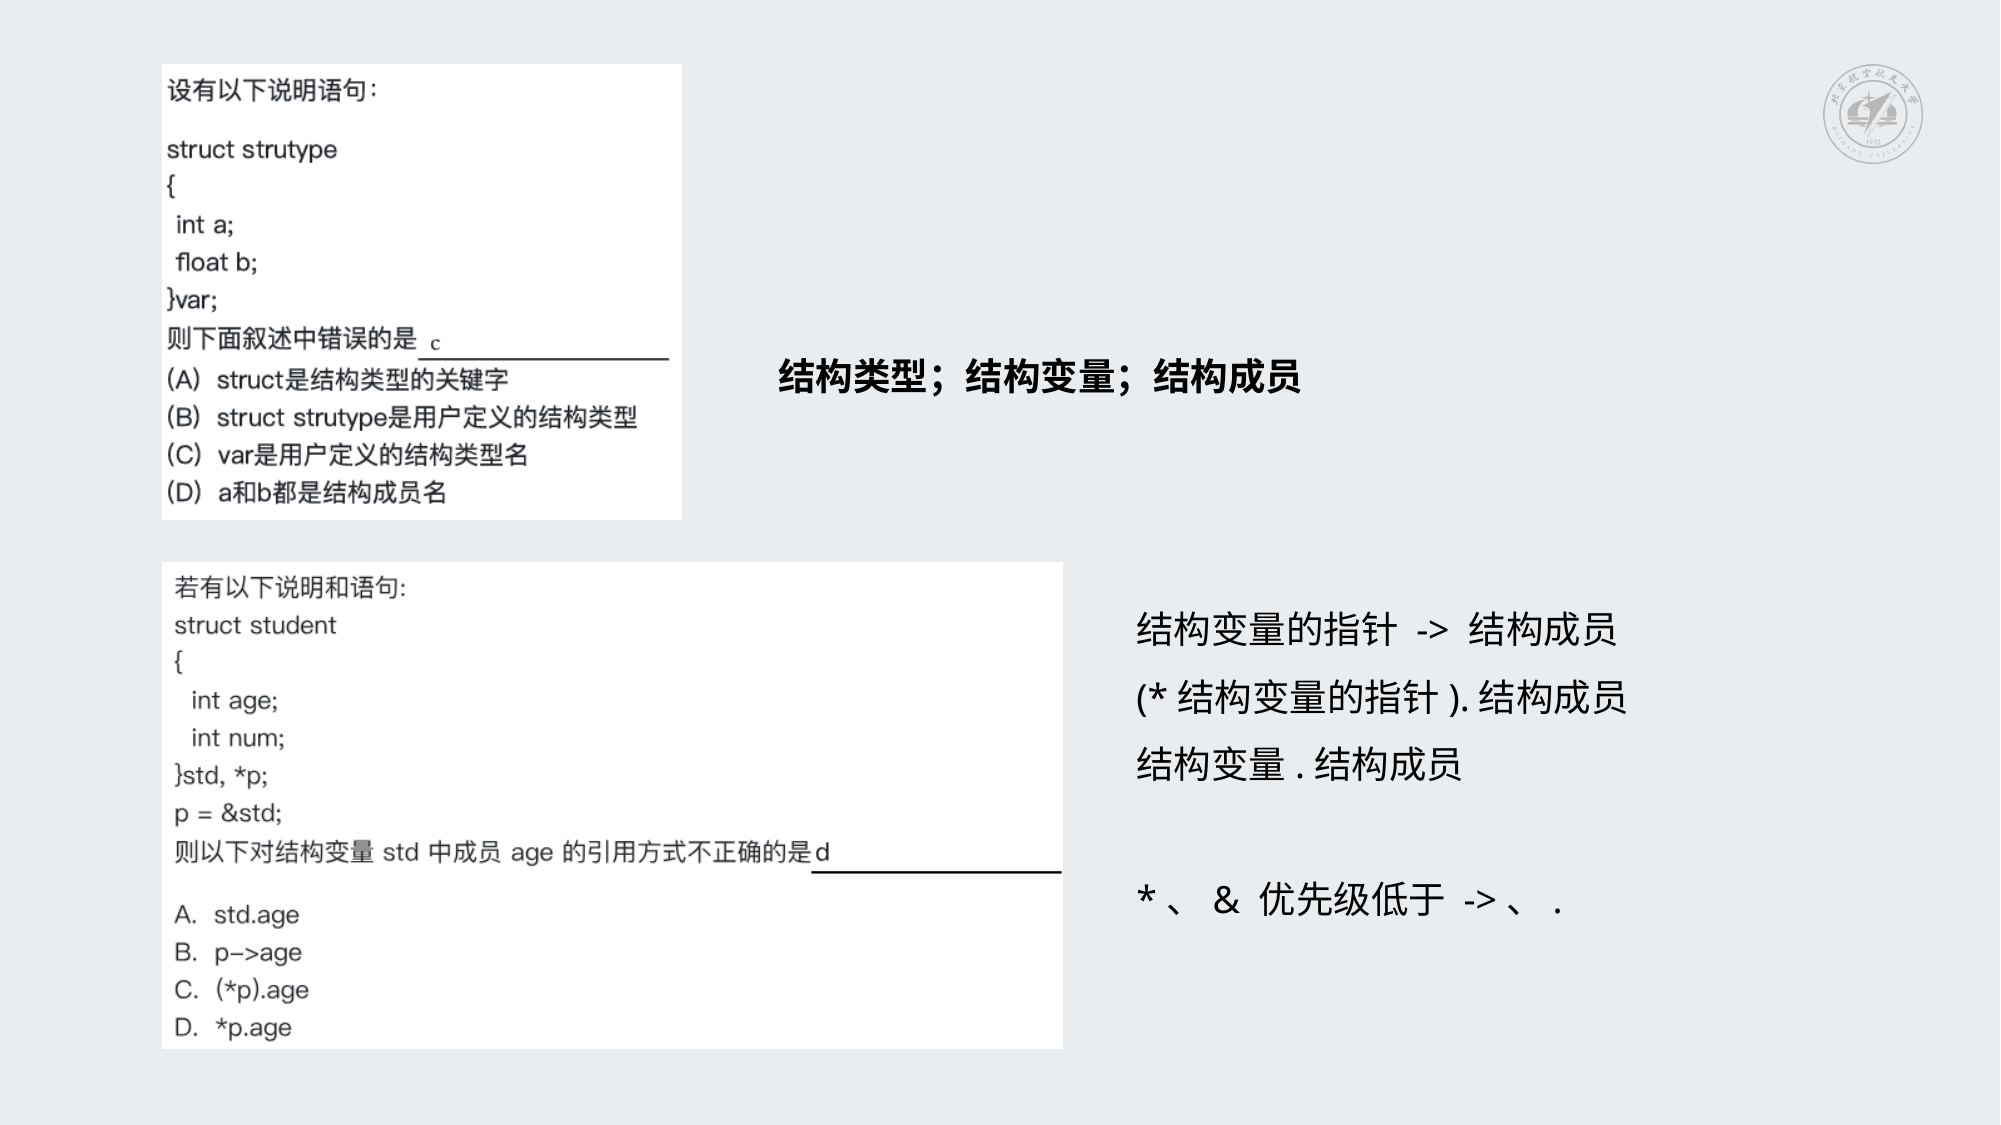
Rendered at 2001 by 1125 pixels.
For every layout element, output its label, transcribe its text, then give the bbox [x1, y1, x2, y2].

picture [162, 562, 1063, 1049]
text_box 结构变量的指针 -> 结构成员 (*结构变量的指针).结构成员 结构变量.结构成员 *、& 优先级低于 ->、. [1121, 576, 1824, 929]
picture [162, 64, 682, 520]
picture [1823, 64, 1923, 164]
text_box 结构类型；结构变量；结构成员 [763, 345, 1666, 406]
